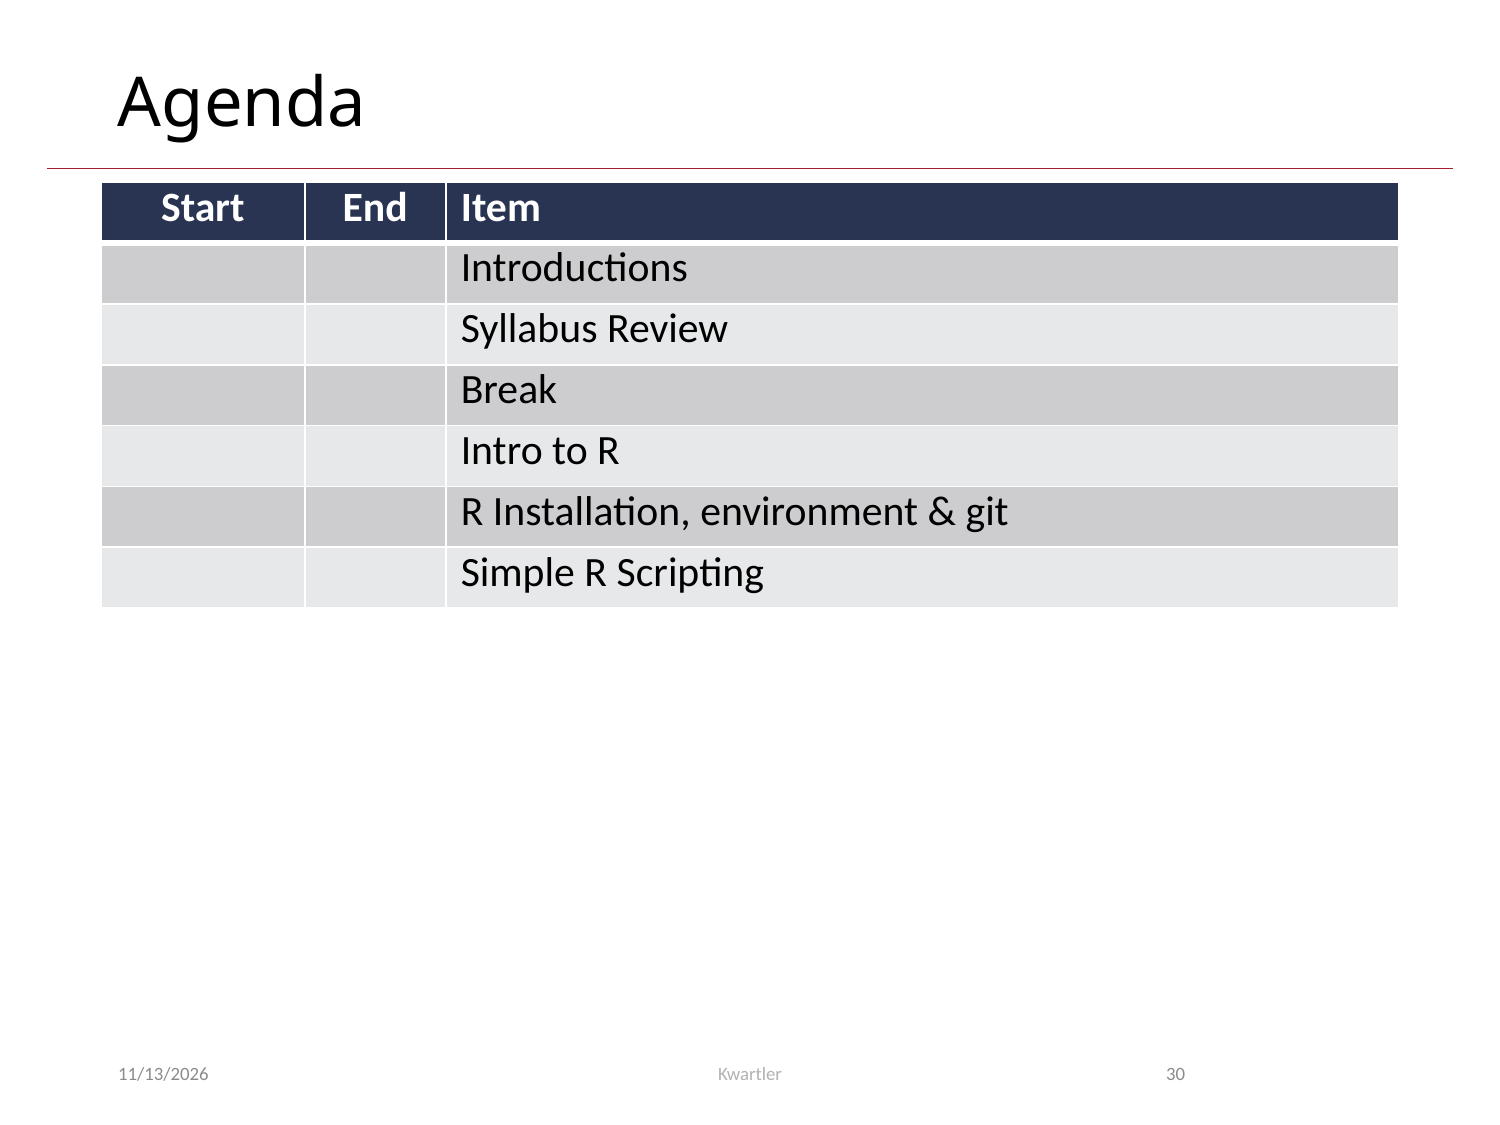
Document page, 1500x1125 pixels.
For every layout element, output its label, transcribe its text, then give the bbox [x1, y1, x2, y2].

table_cell Syllabus Review [447, 305, 1398, 364]
table_header Start [102, 183, 304, 240]
table_cell [306, 487, 445, 546]
table_cell [306, 366, 445, 425]
table_cell [306, 246, 445, 303]
slide_number 30 [1059, 1042, 1200, 1103]
table_cell [102, 366, 304, 425]
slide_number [103, 1042, 441, 1103]
title Agenda [103, 59, 1397, 157]
table_cell [102, 426, 304, 486]
table_cell [306, 426, 445, 486]
table_header End [306, 183, 445, 240]
table_header Item [447, 183, 1398, 240]
footer Kwartler [496, 1042, 1004, 1103]
table_cell Simple R Scripting [447, 548, 1398, 607]
table_cell [102, 487, 304, 546]
table_cell [102, 246, 304, 303]
table_cell Break [447, 366, 1398, 425]
table_cell [306, 548, 445, 607]
table_cell R Installation, environment & git [447, 487, 1398, 546]
table_cell Intro to R [447, 426, 1398, 486]
table_cell Introductions [447, 246, 1398, 303]
table_cell [306, 305, 445, 364]
table_cell [102, 548, 304, 607]
table_cell [102, 305, 304, 364]
